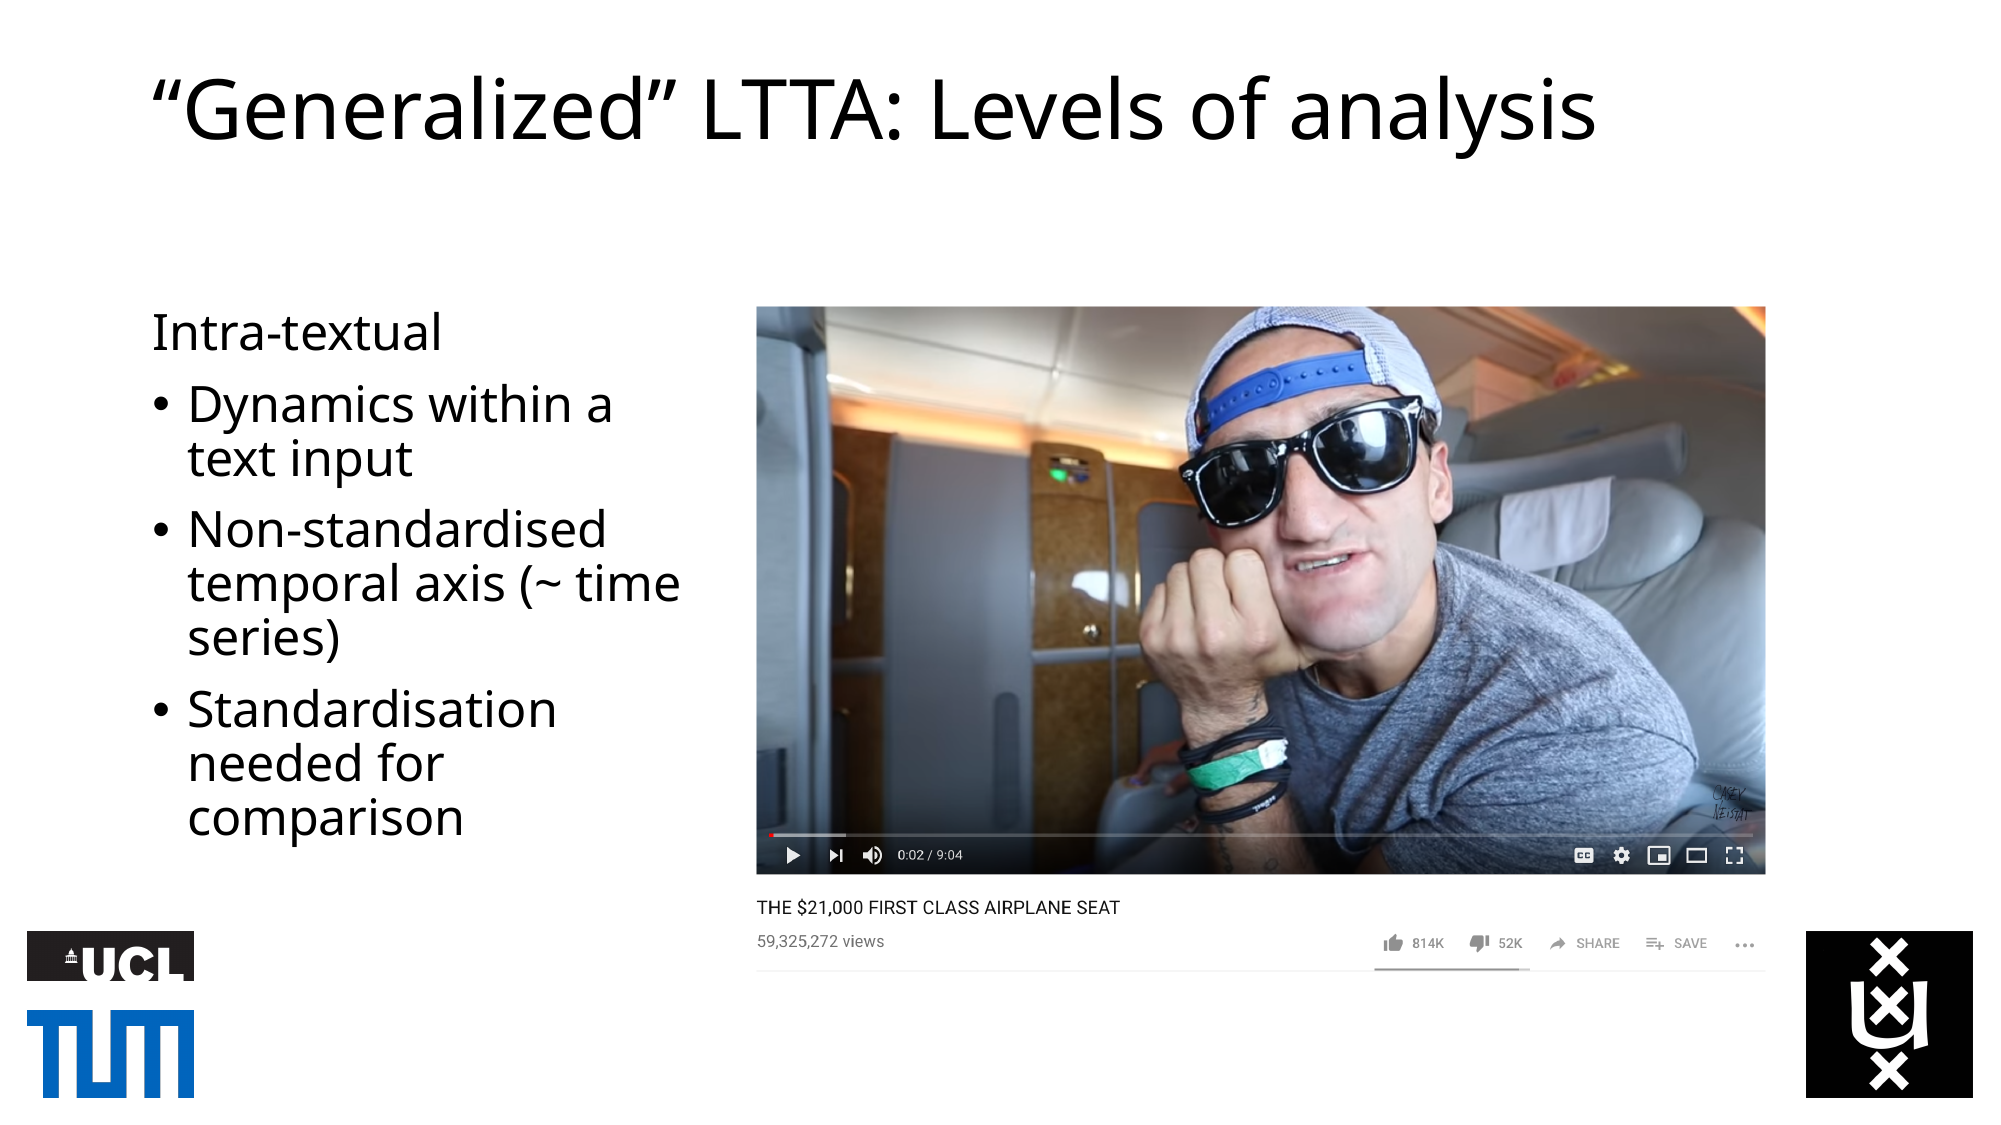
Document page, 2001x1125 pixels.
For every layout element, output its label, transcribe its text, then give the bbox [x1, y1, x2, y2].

picture [27, 931, 194, 981]
title “Generalized” LTTA: Levels of analysis [137, 59, 1863, 278]
list Intra-textual Dynamics within a text input Non-standardised temporal axis (~ time series) Standardisation needed for comparison [137, 299, 729, 858]
picture [27, 1010, 194, 1098]
picture [1806, 931, 1973, 1098]
picture [747, 299, 1778, 977]
